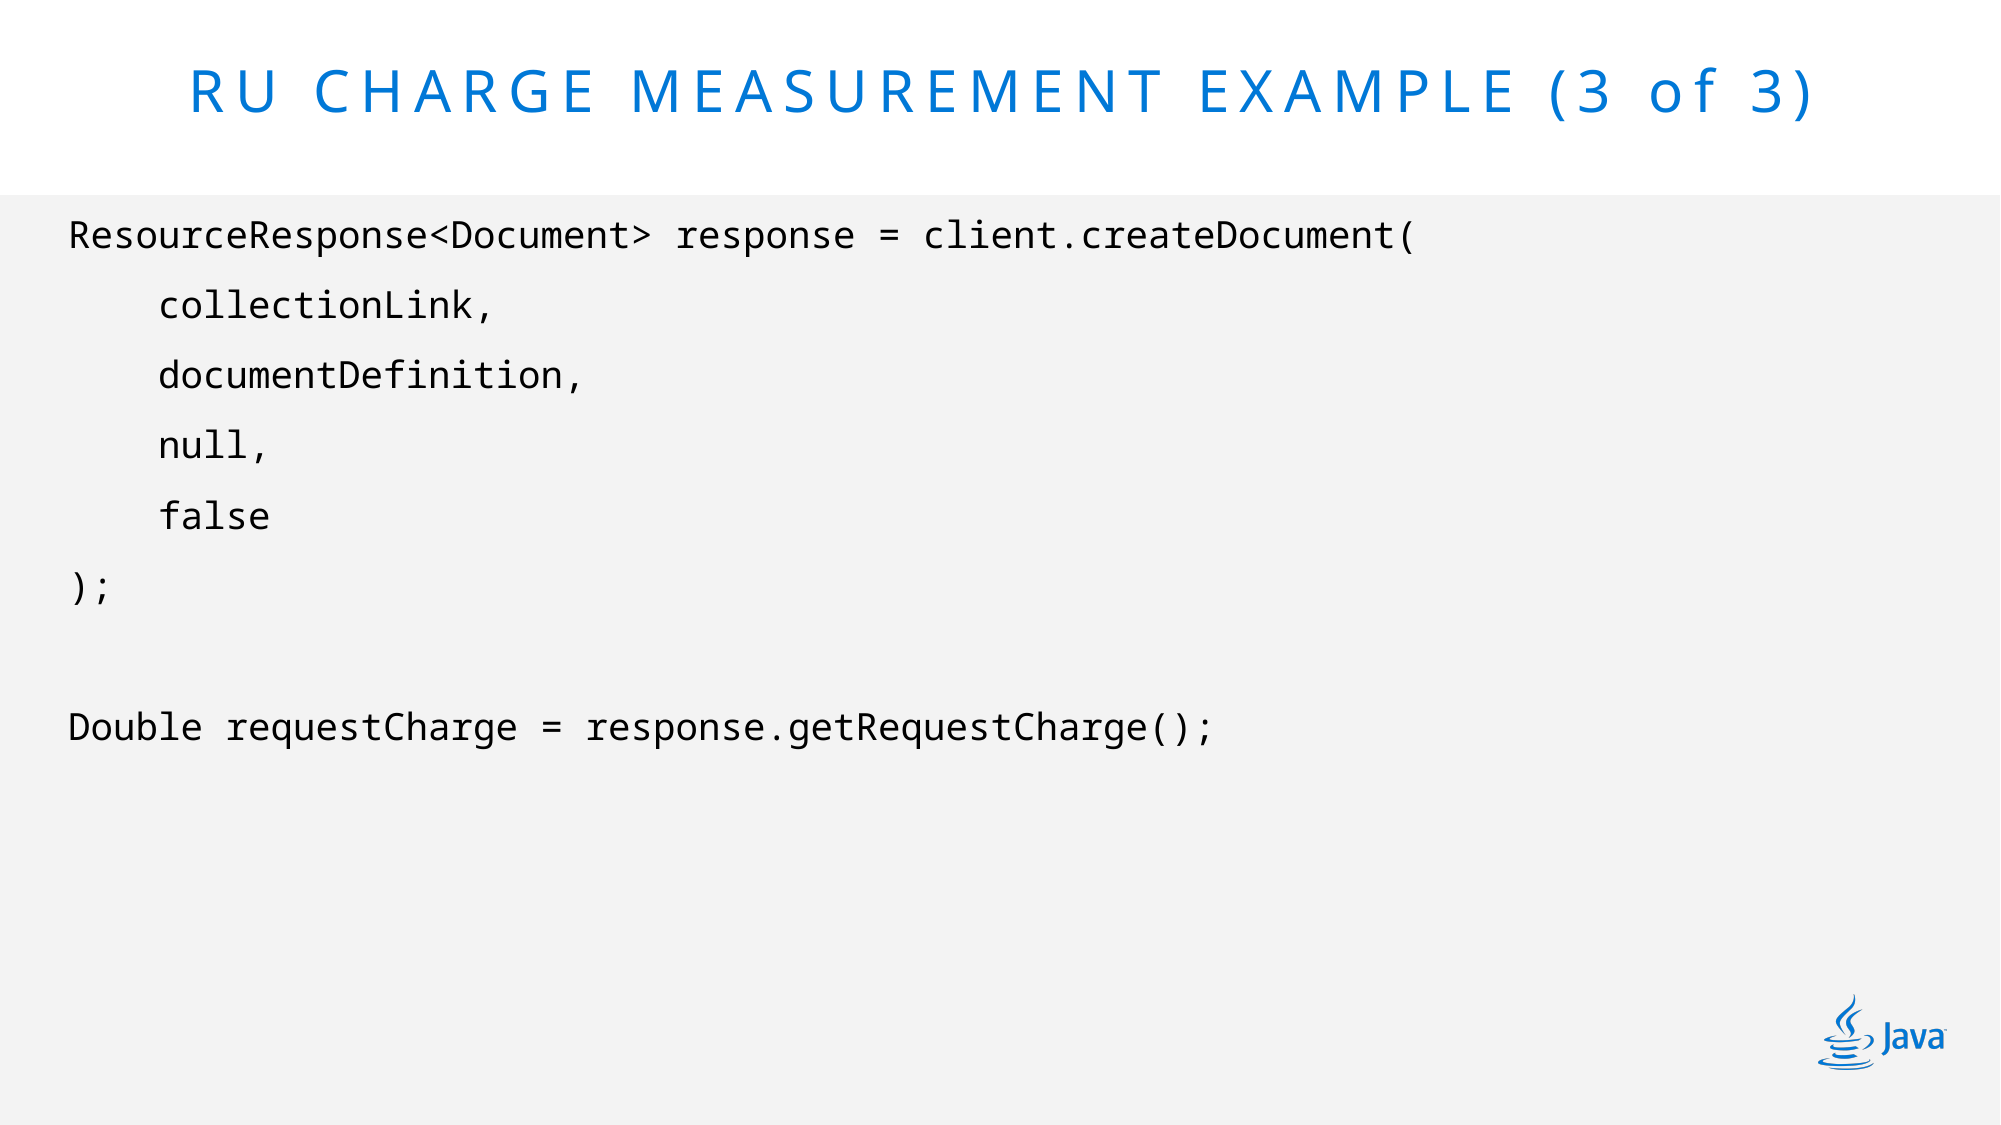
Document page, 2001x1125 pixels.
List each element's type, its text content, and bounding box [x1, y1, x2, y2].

title RU Charge Measurement Example (3 of 3) [151, 47, 1849, 137]
picture [1817, 994, 1947, 1071]
list ResourceResponse<Document> response = client.createDocument( collectionLink, documentDefinition, null, false ); Double requestCharge = response.getRequestCharge(); [44, 196, 1956, 789]
